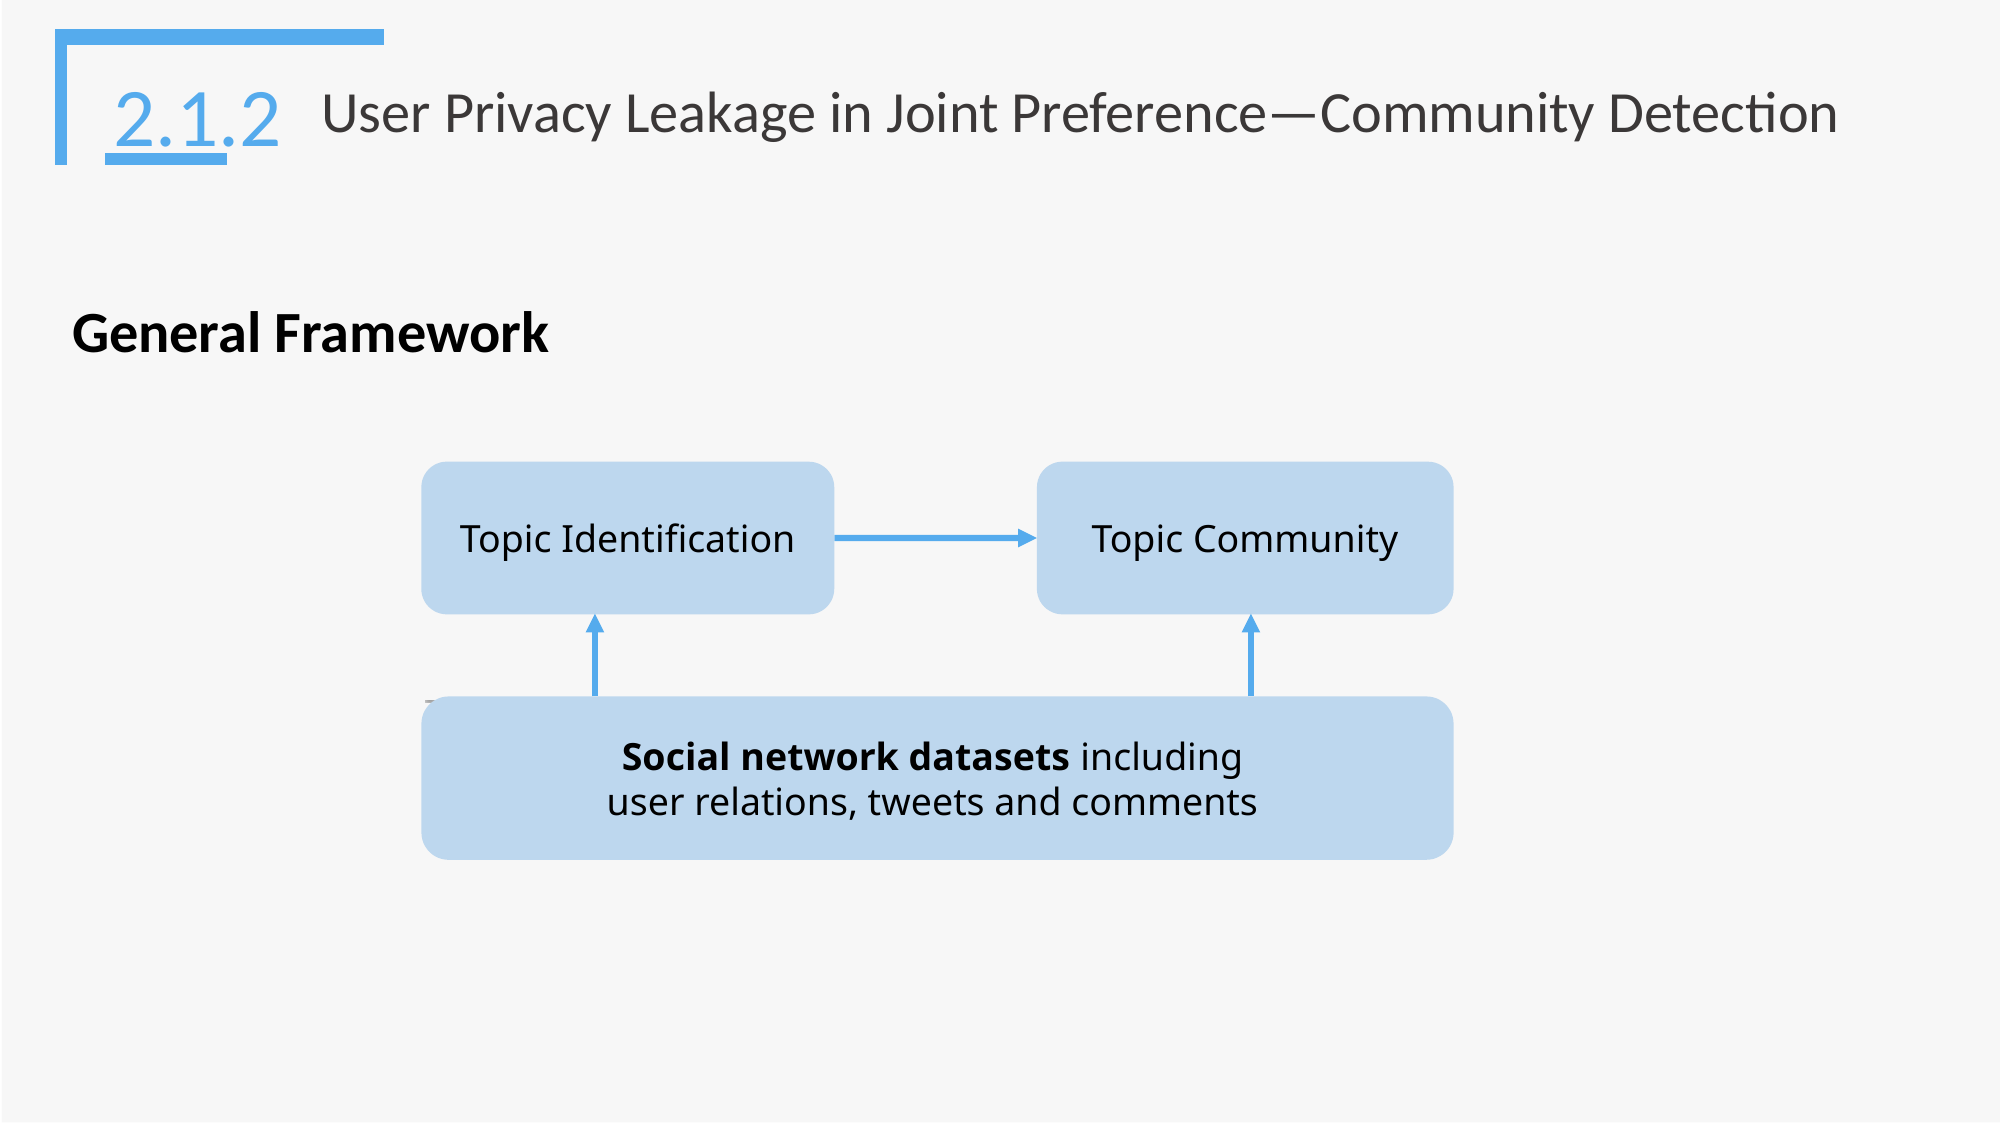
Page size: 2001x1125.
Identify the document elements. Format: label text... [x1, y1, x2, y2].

text_box [1, 0, 2000, 1123]
text_box User Privacy Leakage in Joint Preference—Community Detection [306, 66, 1868, 152]
text_box 2.1.2 [98, 56, 297, 171]
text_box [421, 461, 1454, 860]
list General Framework [56, 294, 591, 381]
